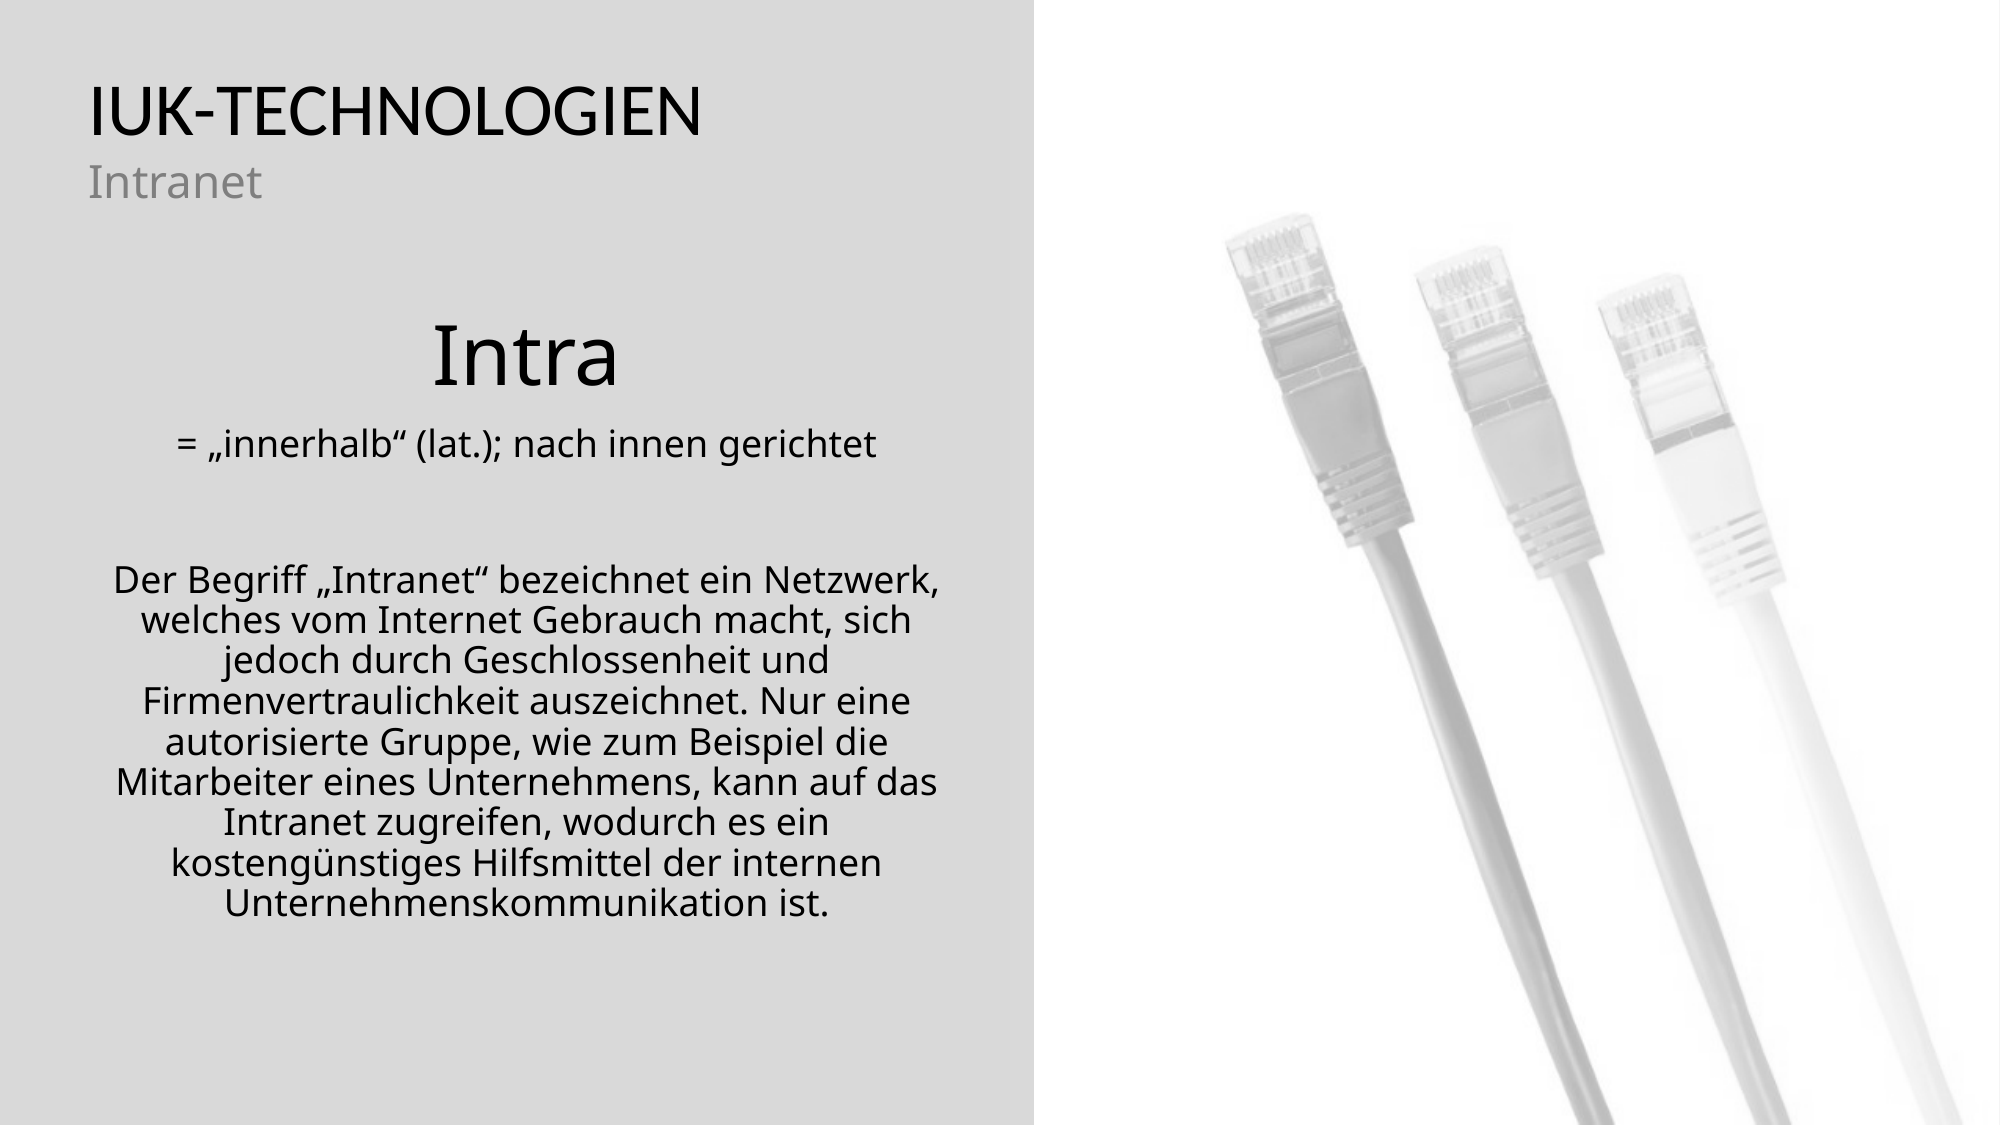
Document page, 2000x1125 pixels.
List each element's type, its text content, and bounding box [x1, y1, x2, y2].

picture [1033, 0, 2000, 1125]
list Intra = „innerhalb“ (lat.); nach innen gerichtet Der Begriff „Intranet“ bezeichnet ein Netzwerk, welches vom Internet Gebrauch macht, sich jedoch durch Geschlossenheit und Firmenvertraulichkeit auszeichnet. Nur eine autorisierte Gruppe, wie zum Beispiel die Mitarbeiter eines Unternehmens, kann auf das Intranet zugreifen, wodurch es ein kostengünstiges Hilfsmittel der internen Unternehmenskommunikation ist. [88, 248, 966, 954]
list Intranet [88, 159, 966, 248]
title IUK-TECHNOLOGIEN [88, 70, 966, 159]
